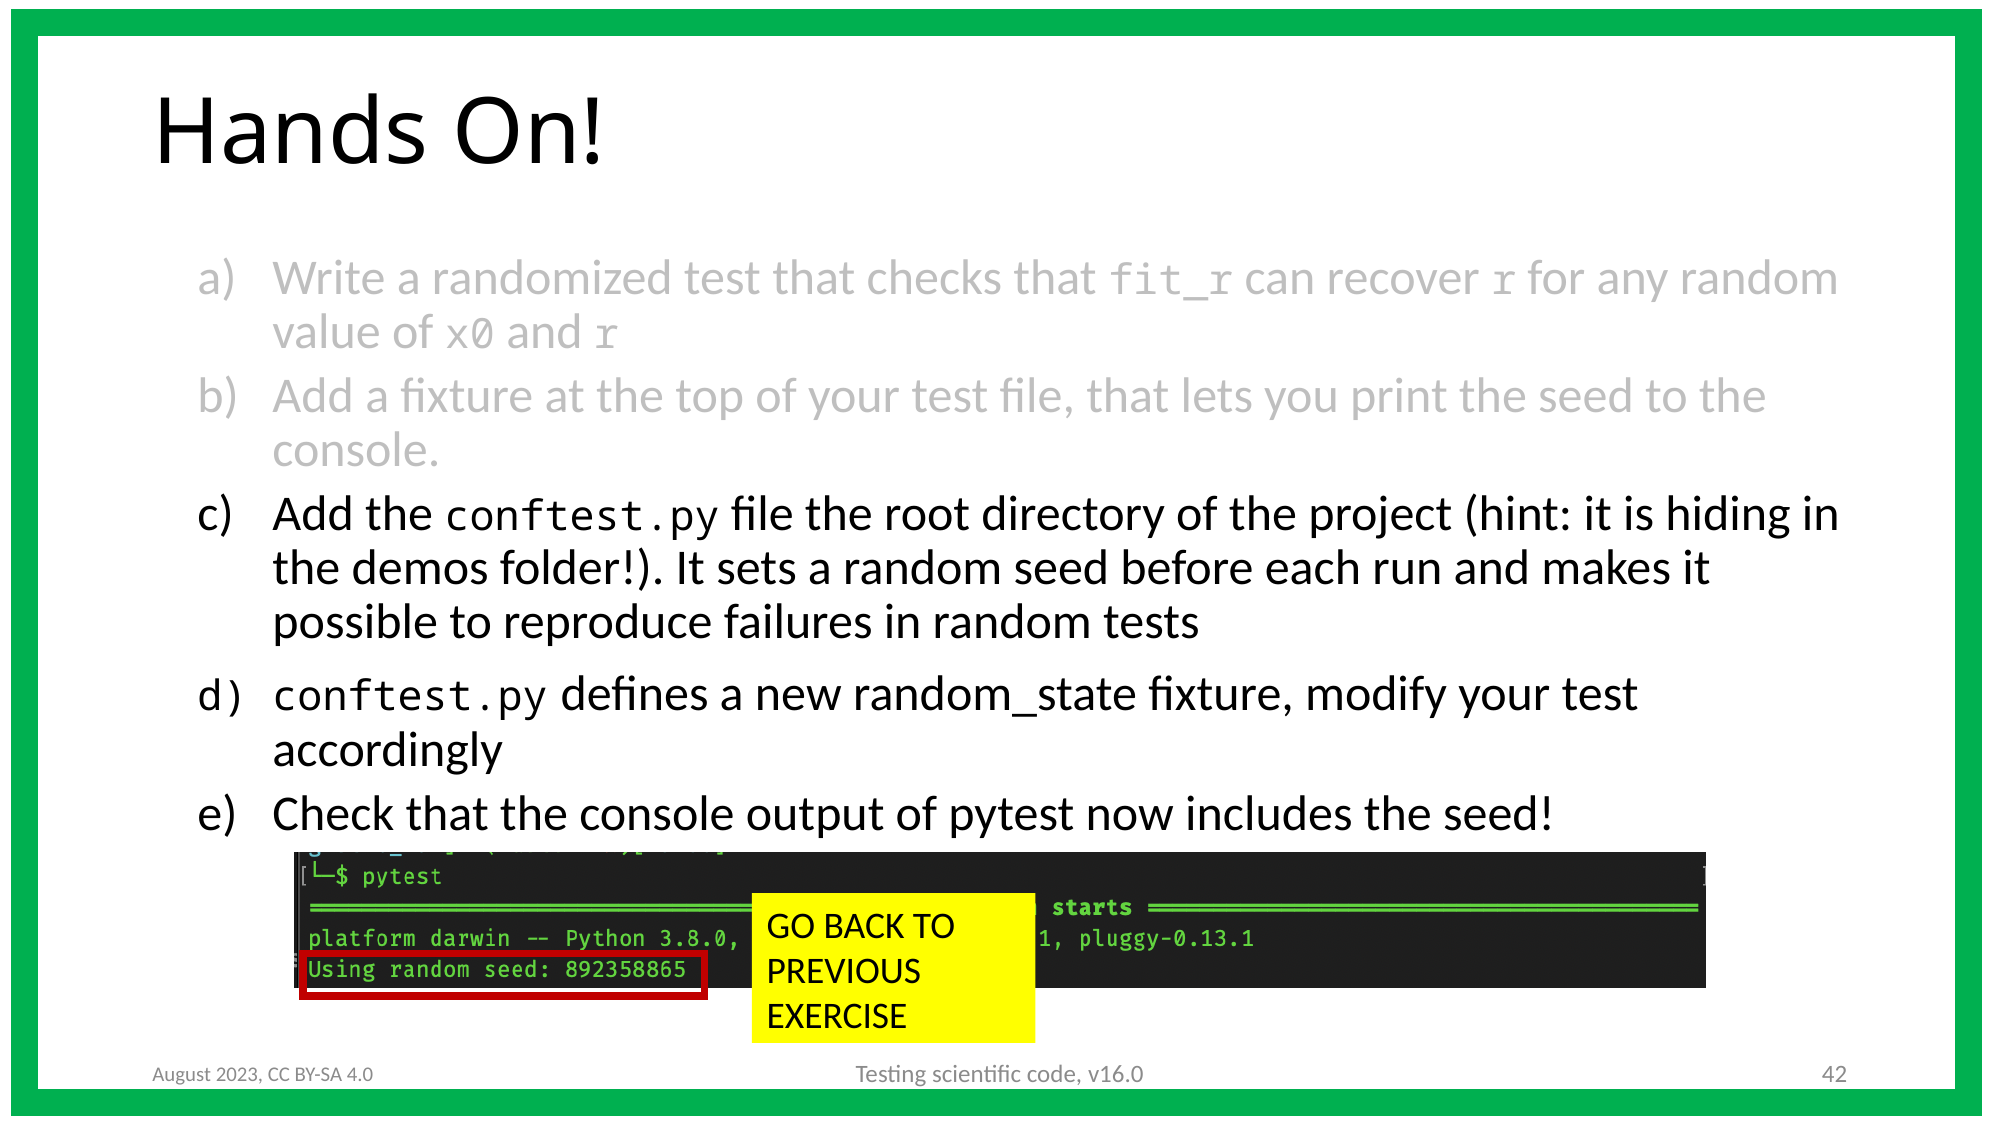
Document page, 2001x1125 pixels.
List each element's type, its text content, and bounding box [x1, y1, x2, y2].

text_box GO BACK TO PREVIOUS EXERCISE [751, 988, 1036, 1043]
picture [294, 852, 1706, 988]
text_box [24, 21, 1970, 1104]
